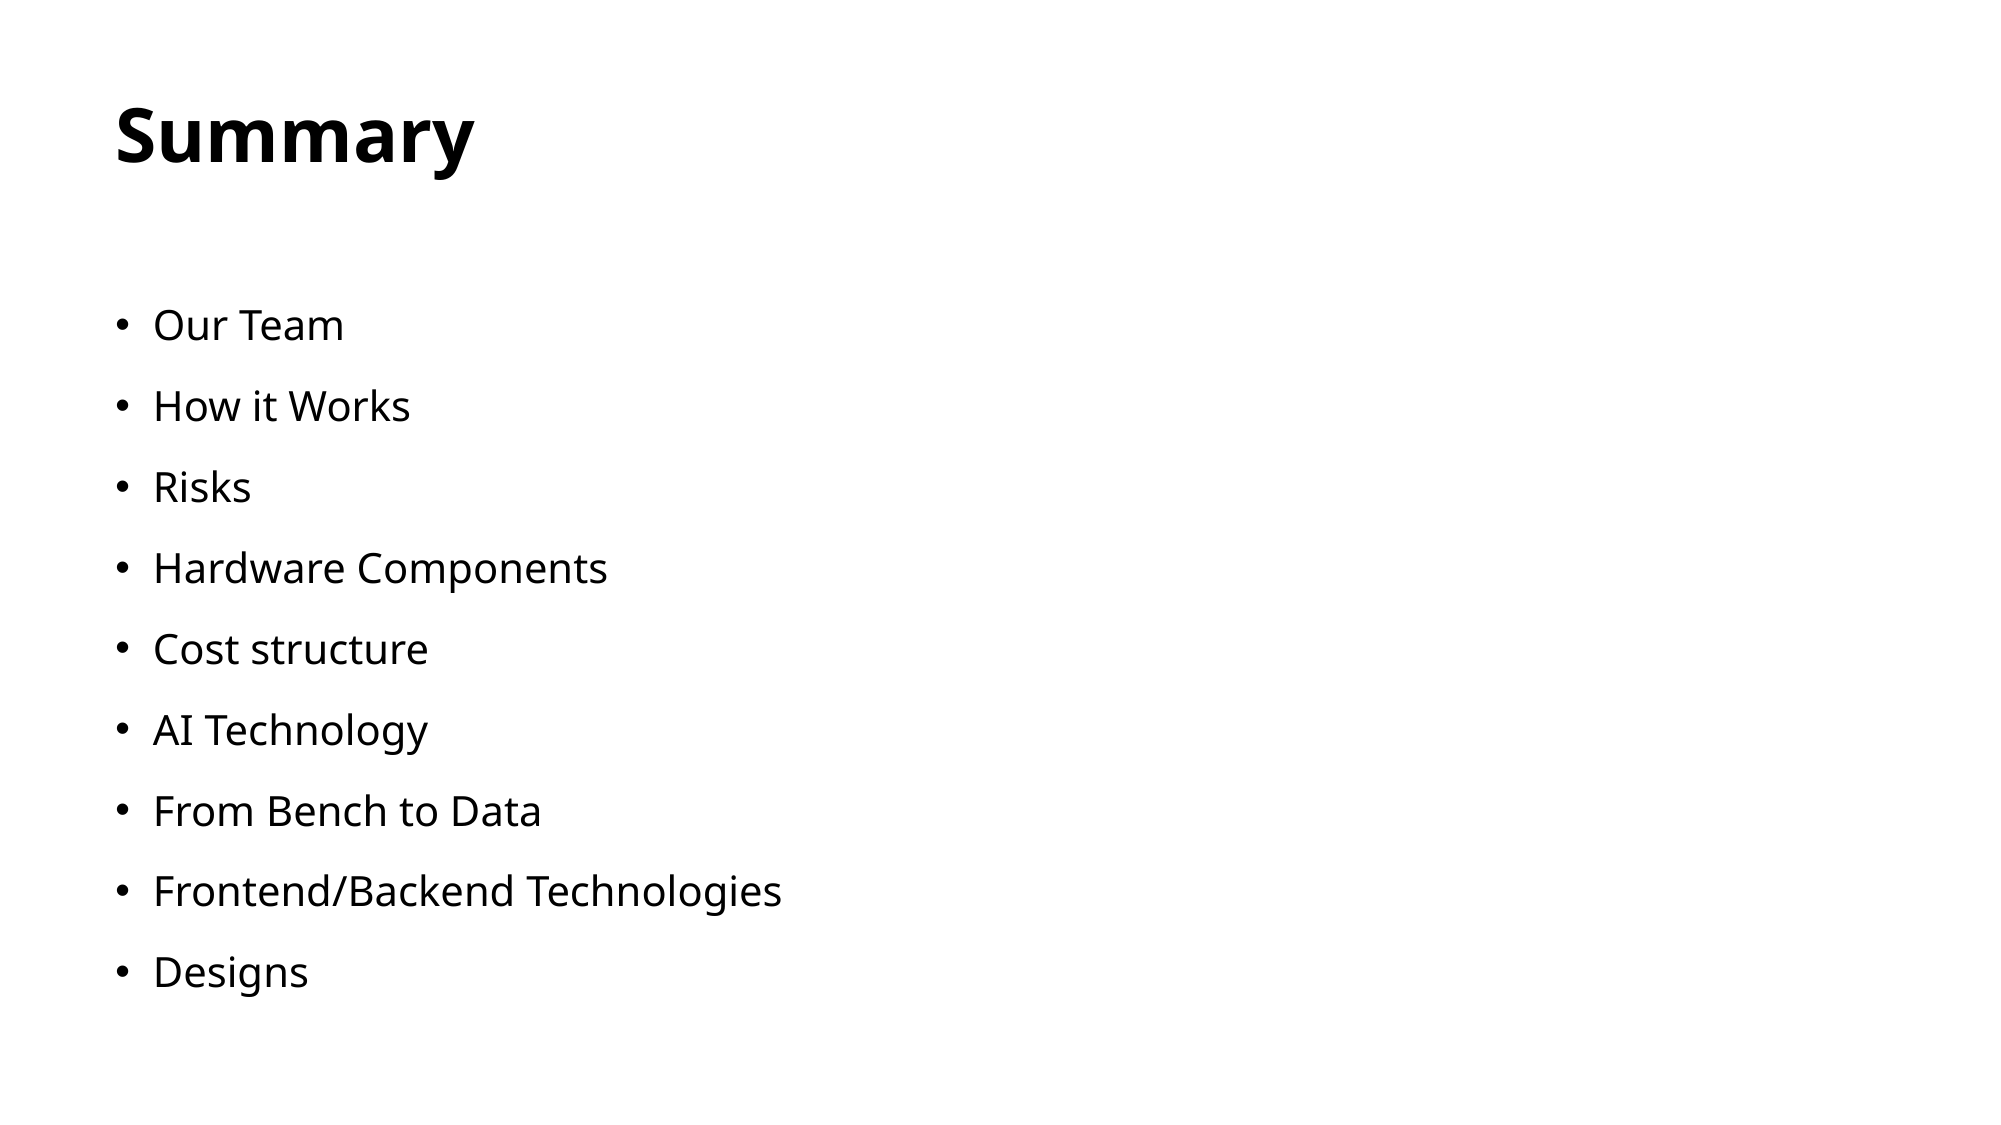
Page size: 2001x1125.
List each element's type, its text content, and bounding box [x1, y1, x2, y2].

title Summary [100, 90, 1849, 276]
list Our Team How it Works Risks Hardware Components Cost structure AI Technology From Bench to Data Frontend/Backend Technologies Designs [100, 281, 1849, 1035]
